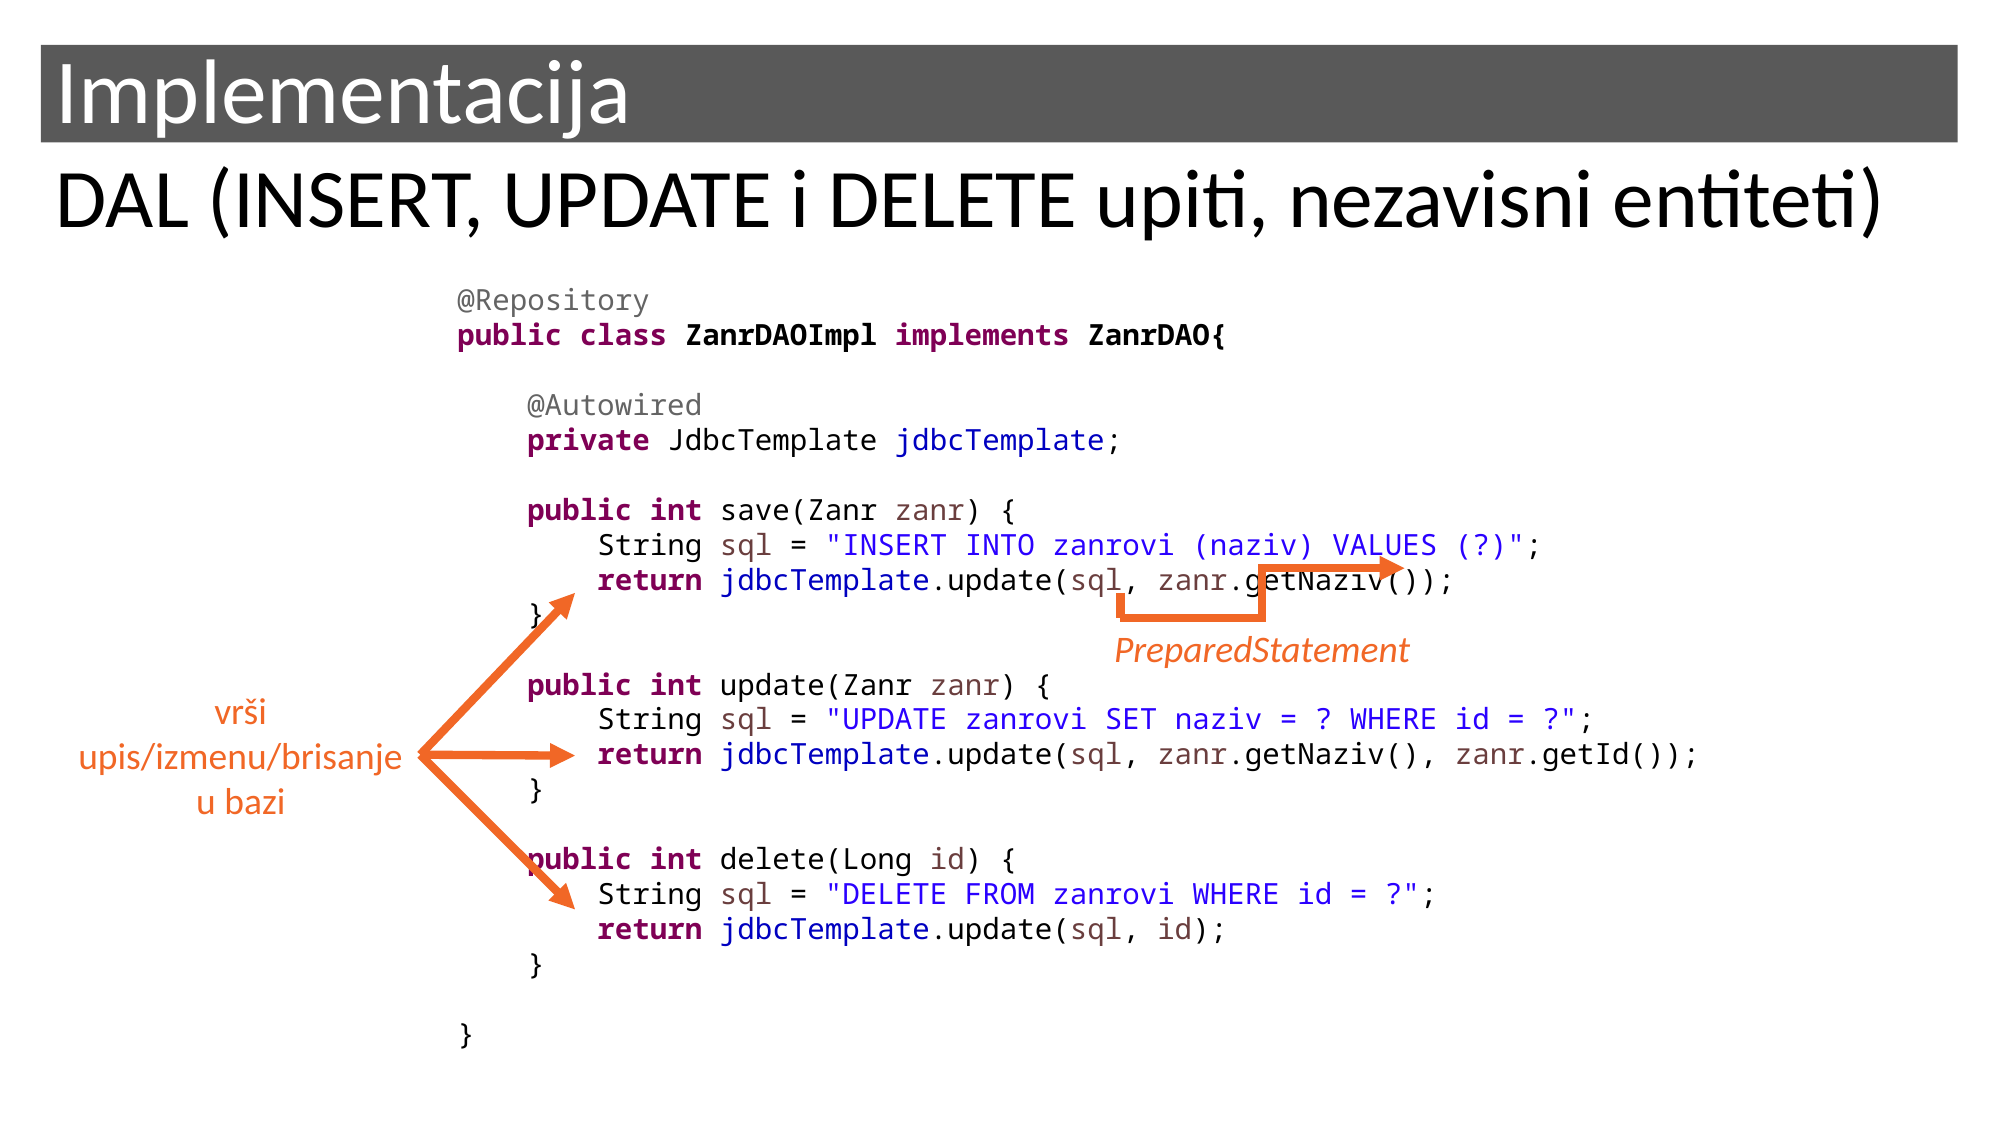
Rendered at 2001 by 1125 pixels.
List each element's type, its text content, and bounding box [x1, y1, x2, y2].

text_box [420, 592, 575, 755]
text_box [420, 755, 575, 910]
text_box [1119, 568, 1405, 618]
text_box vrši upis/izmenu/brisanje u bazi [61, 679, 420, 830]
text_box DAL (INSERT, UPDATE i DELETE upiti, nezavisni entiteti) [40, 157, 1958, 244]
title Implementacija [40, 44, 1958, 143]
text_box PreparedStatement [1091, 617, 1433, 678]
text_box @Repository public class ZanrDAOImpl implements ZanrDAO{ @Autowired private JdbcTemplate jdbcTemplate; public int save(Zanr zanr) { String sql = "INSERT INTO zanrovi (naziv) VALUES (?)"; return jdbcTemplate.update(sql, zanr.getNaziv()); } public int update(Zanr zanr) { String sql = "UPDATE zanrovi SET naziv = ? WHERE id = ?"; return jdbcTemplate.update(sql, zanr.getNaziv(), zanr.getId()); } public int delete(Long id) { String sql = "DELETE FROM zanrovi WHERE id = ?"; return jdbcTemplate.update(sql, id); } } [442, 273, 1848, 1058]
